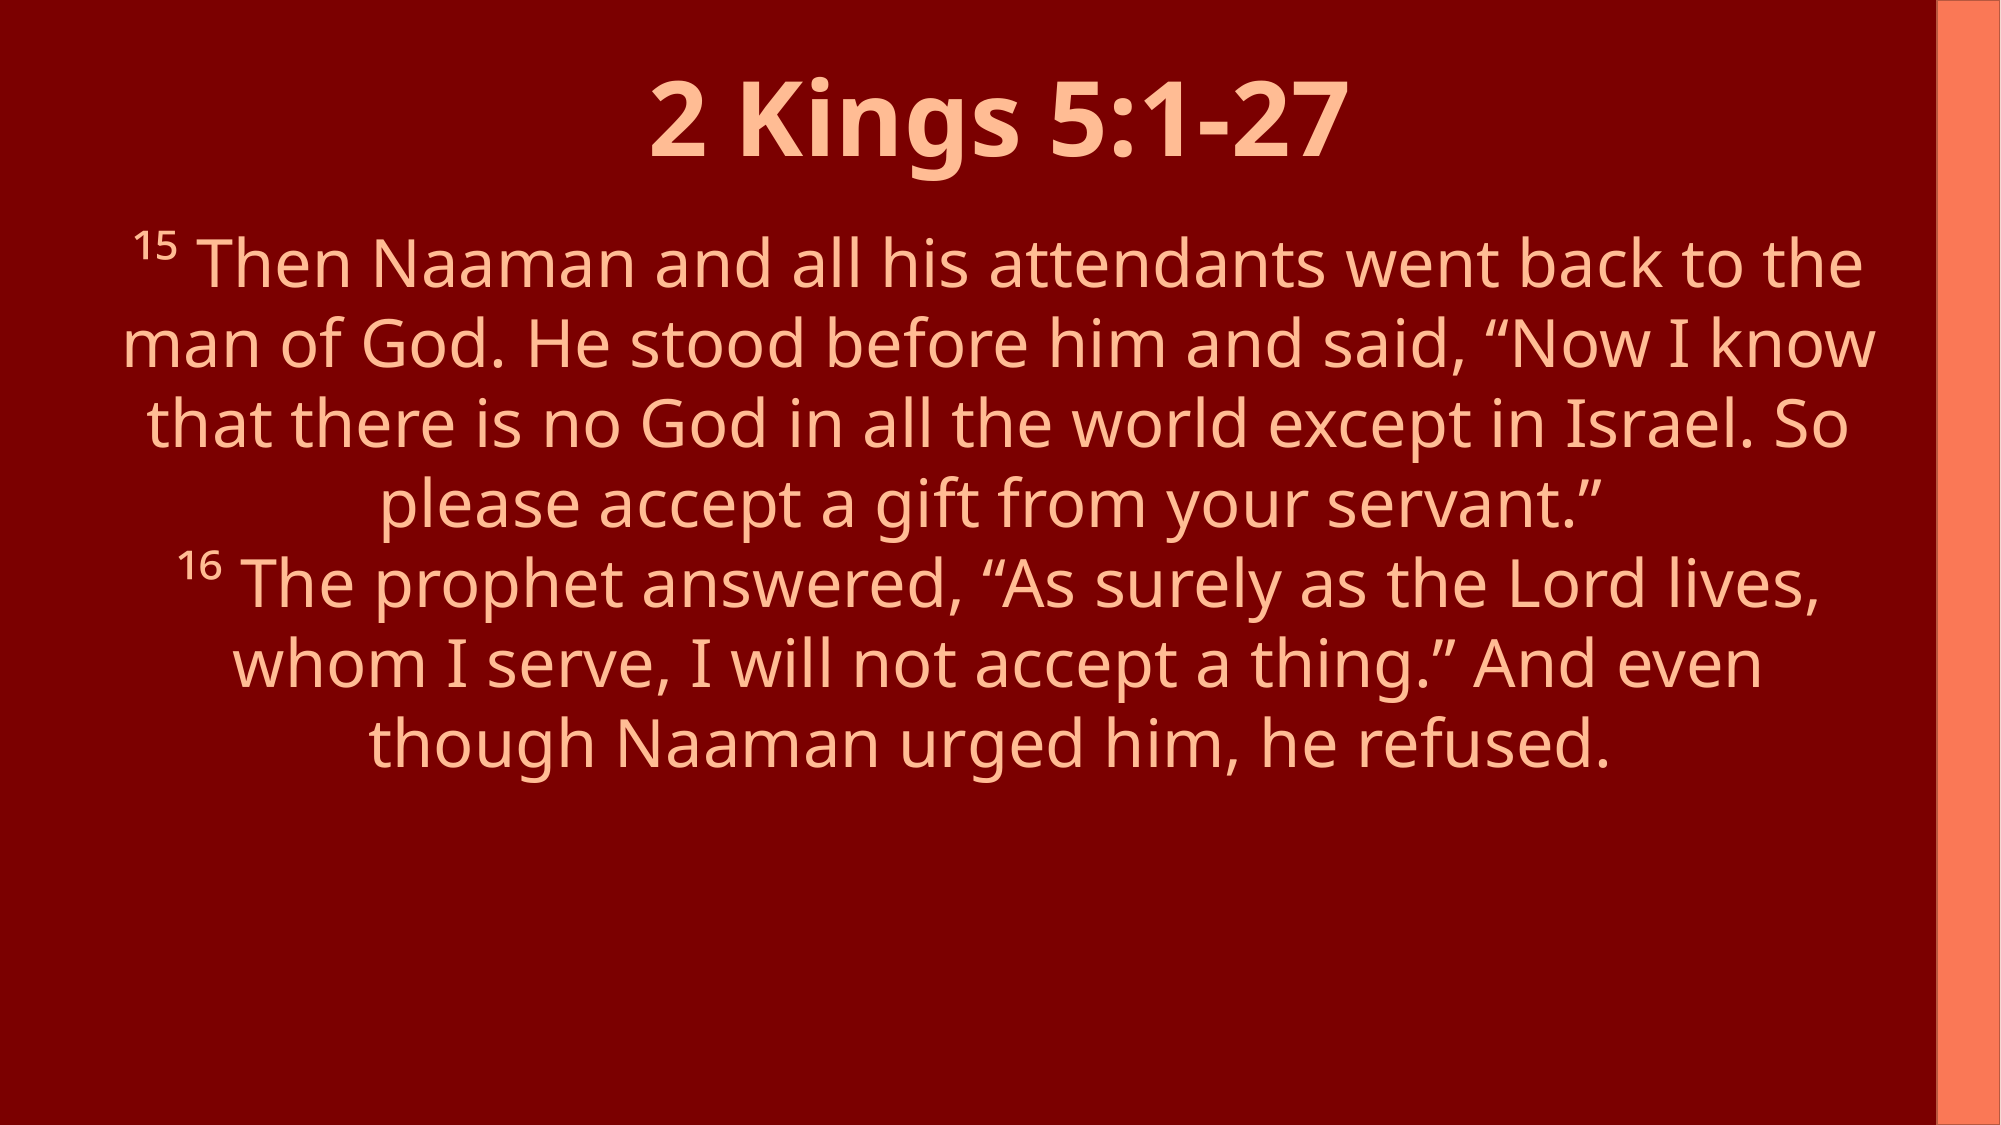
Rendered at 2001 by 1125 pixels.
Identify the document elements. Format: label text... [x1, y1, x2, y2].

text_box 2 Kings 5:1-27 [99, 44, 1900, 185]
text_box ¹⁵ Then Naaman and all his attendants went back to the man of God. He stood before him and said, “Now I know that there is no God in all the world except in Israel. So please accept a gift from your servant.” ¹⁶ The prophet answered, “As surely as the Lord lives, whom I serve, I will not accept a thing.” And even though Naaman urged him, he refused. [99, 213, 1900, 869]
